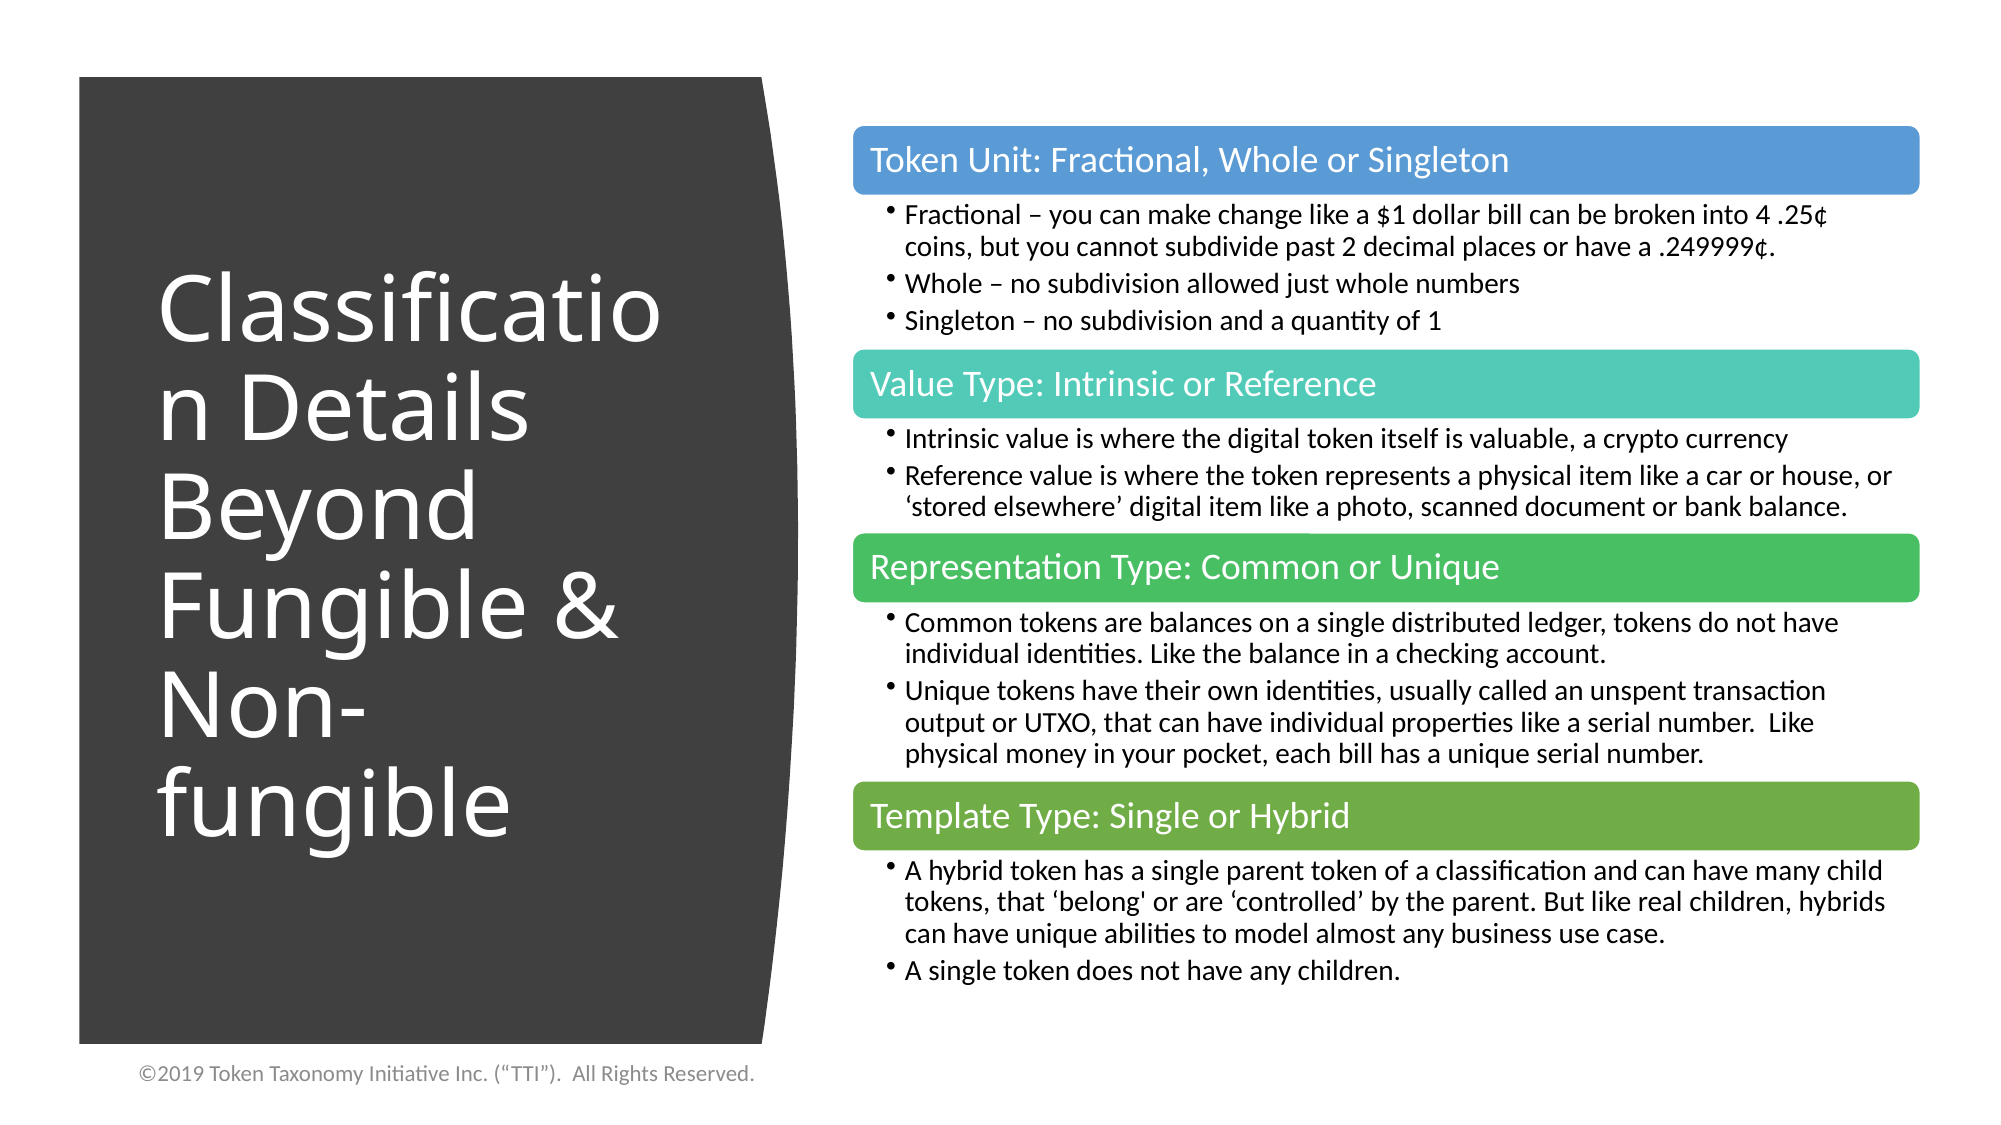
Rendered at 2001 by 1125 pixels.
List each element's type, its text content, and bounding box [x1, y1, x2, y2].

text_box [78, 76, 800, 1045]
footer ©2019 Token Taxonomy Initiative Inc. (“TTI”). All Rights Reserved. [123, 1042, 799, 1103]
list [852, 77, 1921, 1043]
title Classification Details Beyond Fungible & Non-fungible [141, 166, 702, 953]
